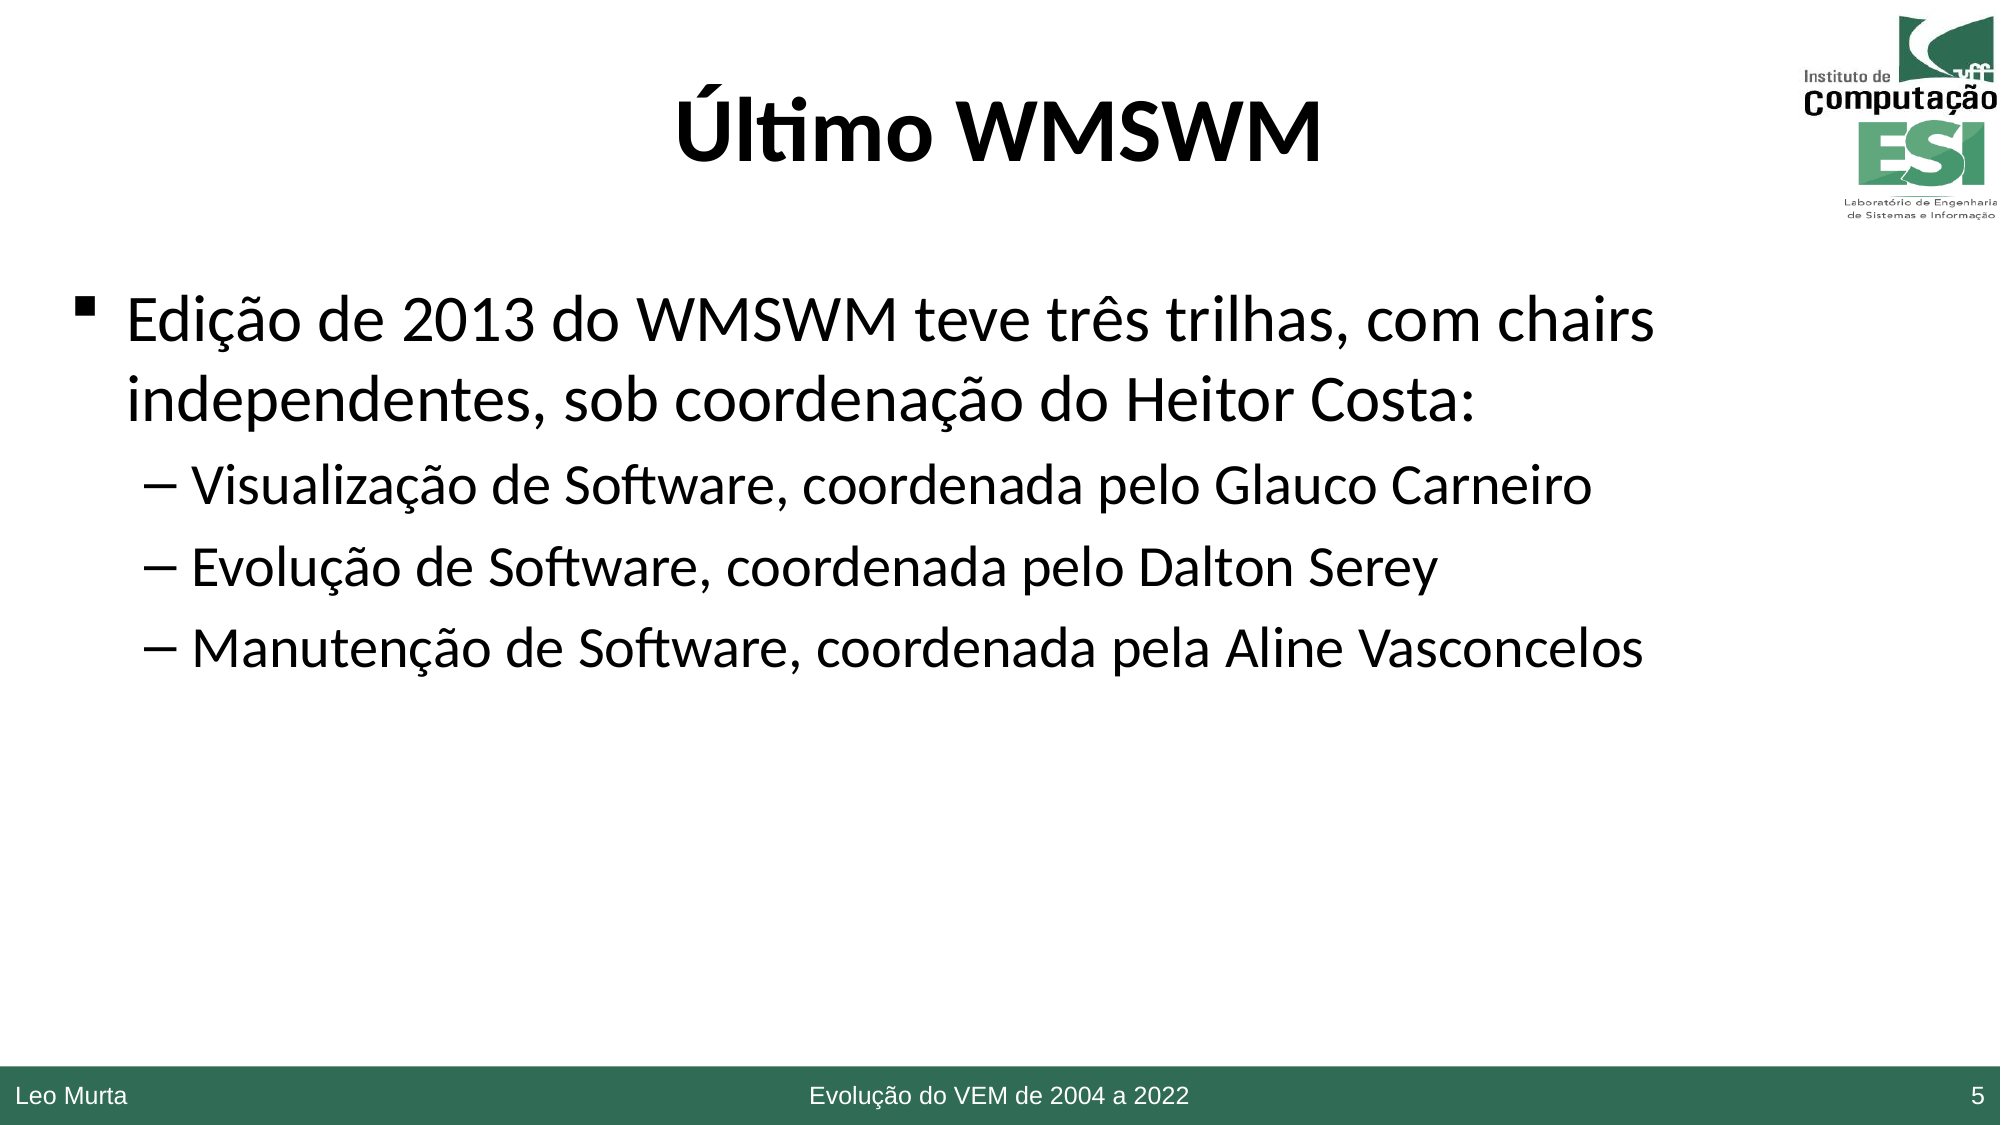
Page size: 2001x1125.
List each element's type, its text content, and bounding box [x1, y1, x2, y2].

list Edição de 2013 do WMSWM teve três trilhas, com chairs independentes, sob coordenação do Heitor Costa: Visualização de Software, coordenada pelo Glauco Carneiro Evolução de Software, coordenada pelo Dalton Serey Manutenção de Software, coordenada pela Aline Vasconcelos [55, 267, 1945, 1024]
picture [1845, 120, 1997, 220]
title Último WMSWM [200, 30, 1800, 219]
slide_number Leo Murta [0, 1065, 467, 1125]
slide_number 5 [1533, 1065, 2000, 1125]
footer Evolução do VEM de 2004 a 2022 [683, 1065, 1317, 1125]
